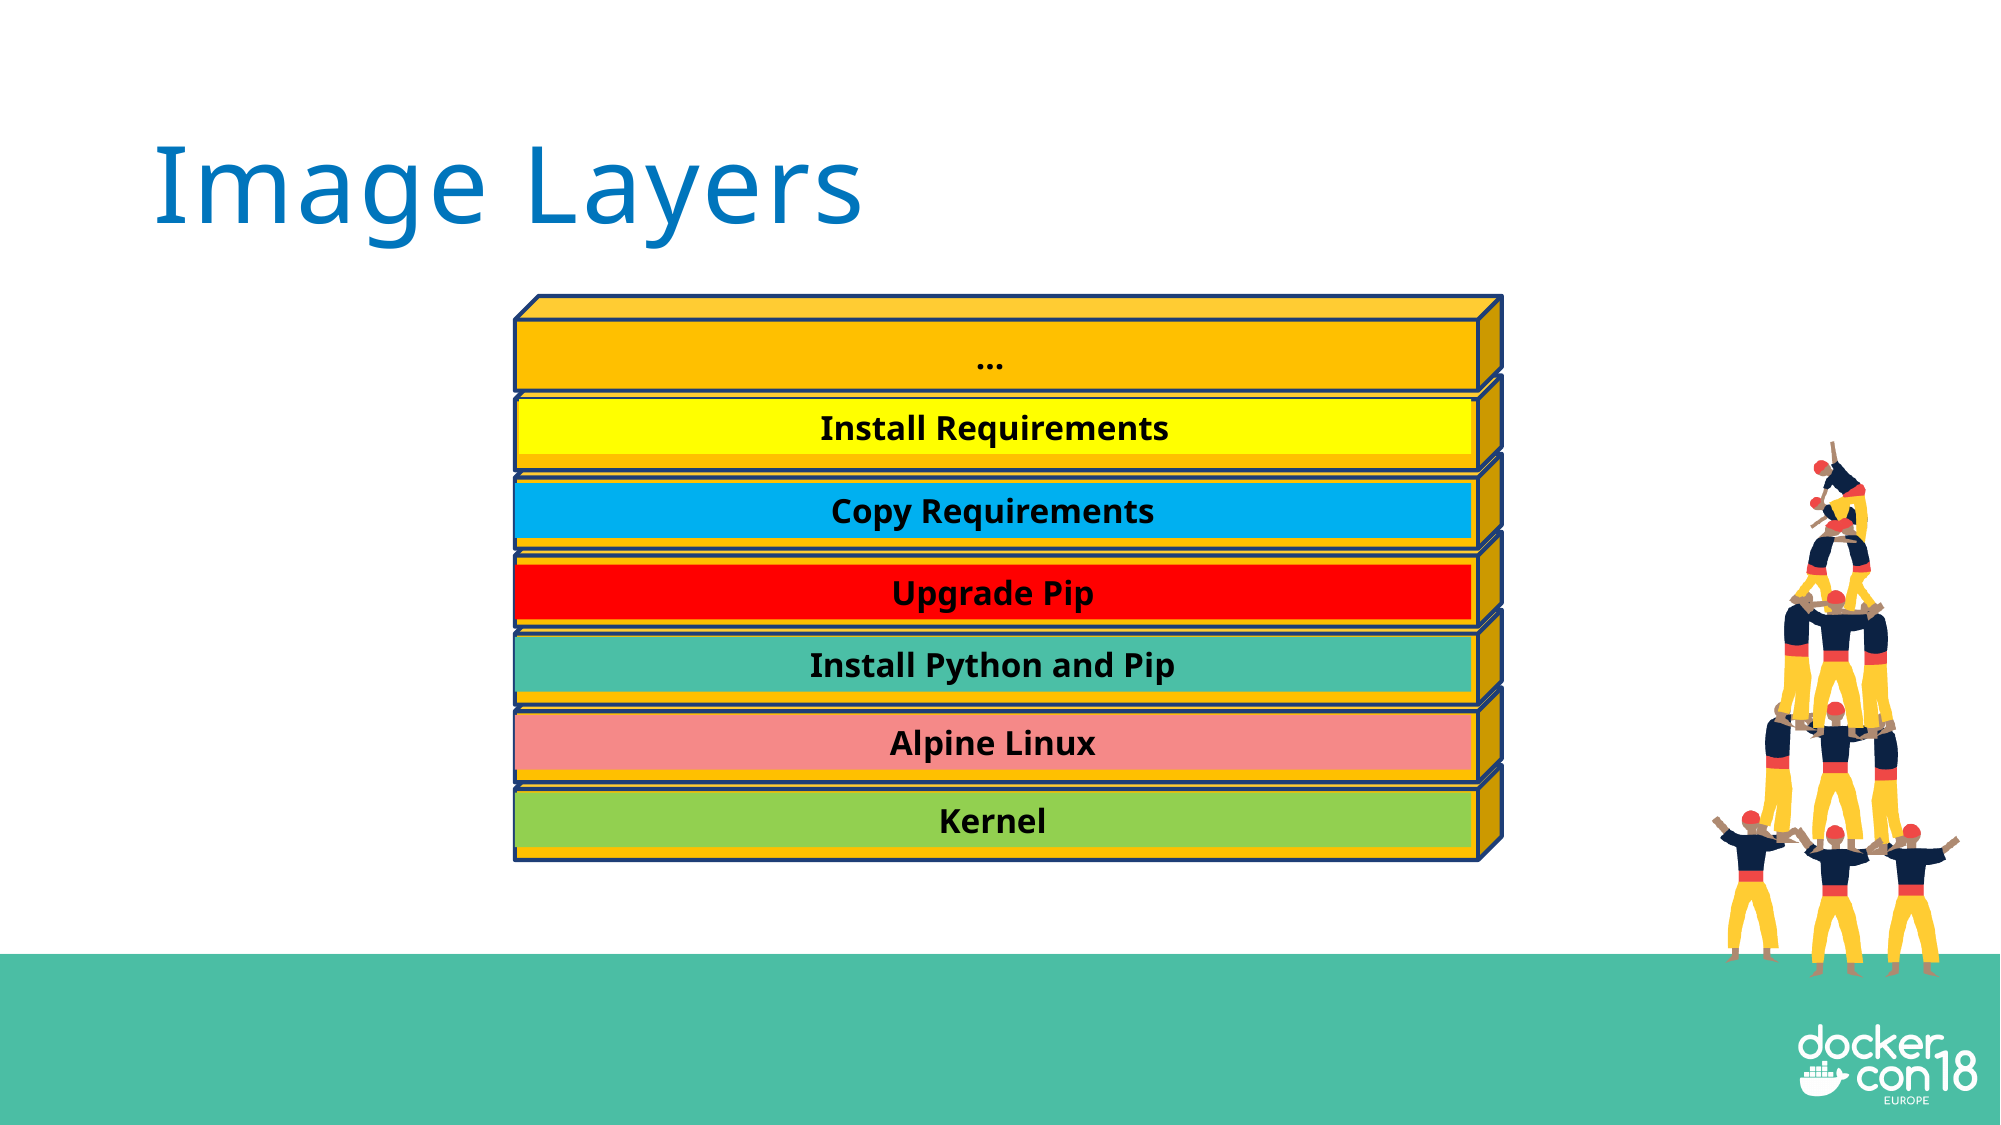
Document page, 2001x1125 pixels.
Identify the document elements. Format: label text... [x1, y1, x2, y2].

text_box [514, 295, 1502, 861]
picture [0, 2, 2000, 1125]
list Image Layers [141, 103, 1804, 258]
